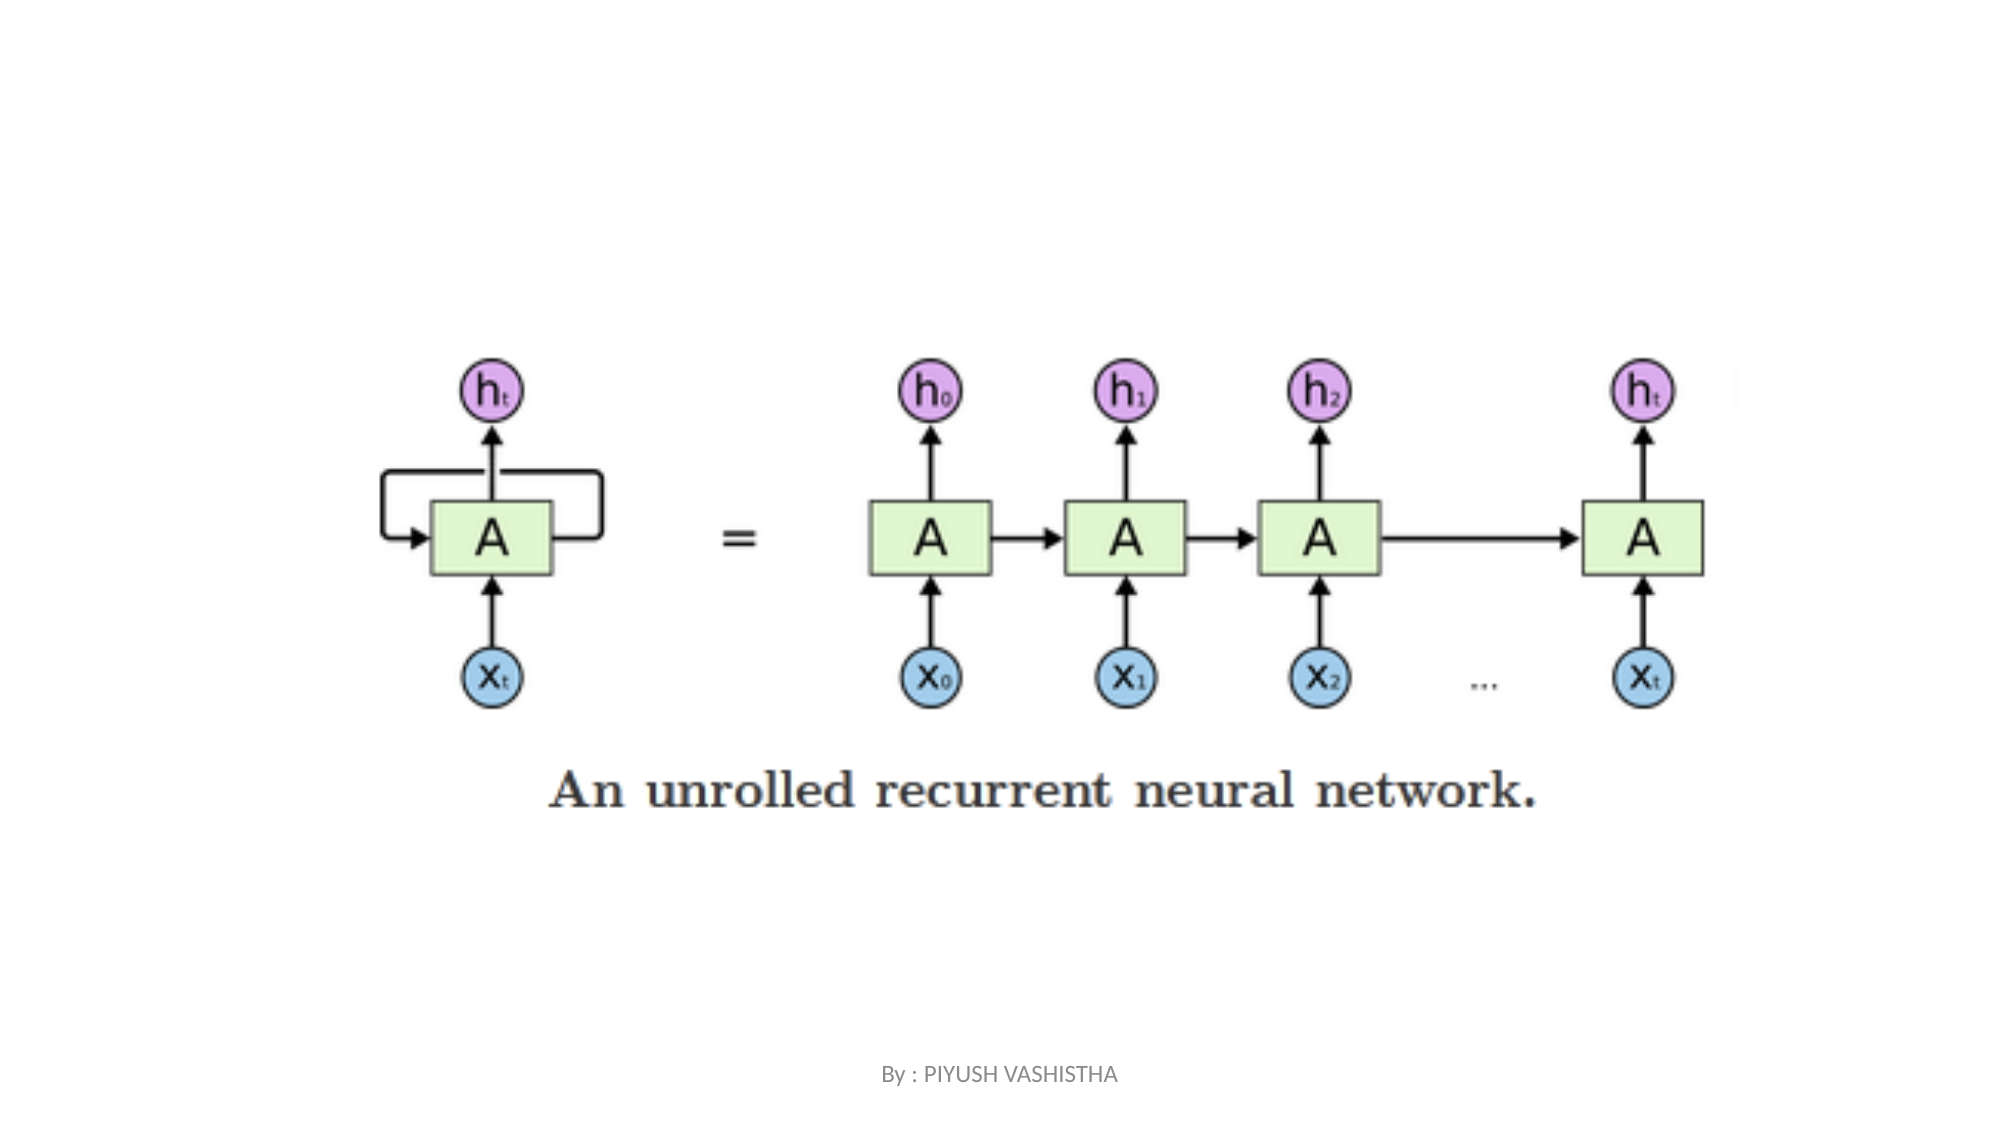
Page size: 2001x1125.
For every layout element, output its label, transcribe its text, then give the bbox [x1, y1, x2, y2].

footer By : PIYUSH VASHISTHA [662, 1042, 1338, 1103]
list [372, 341, 1739, 851]
